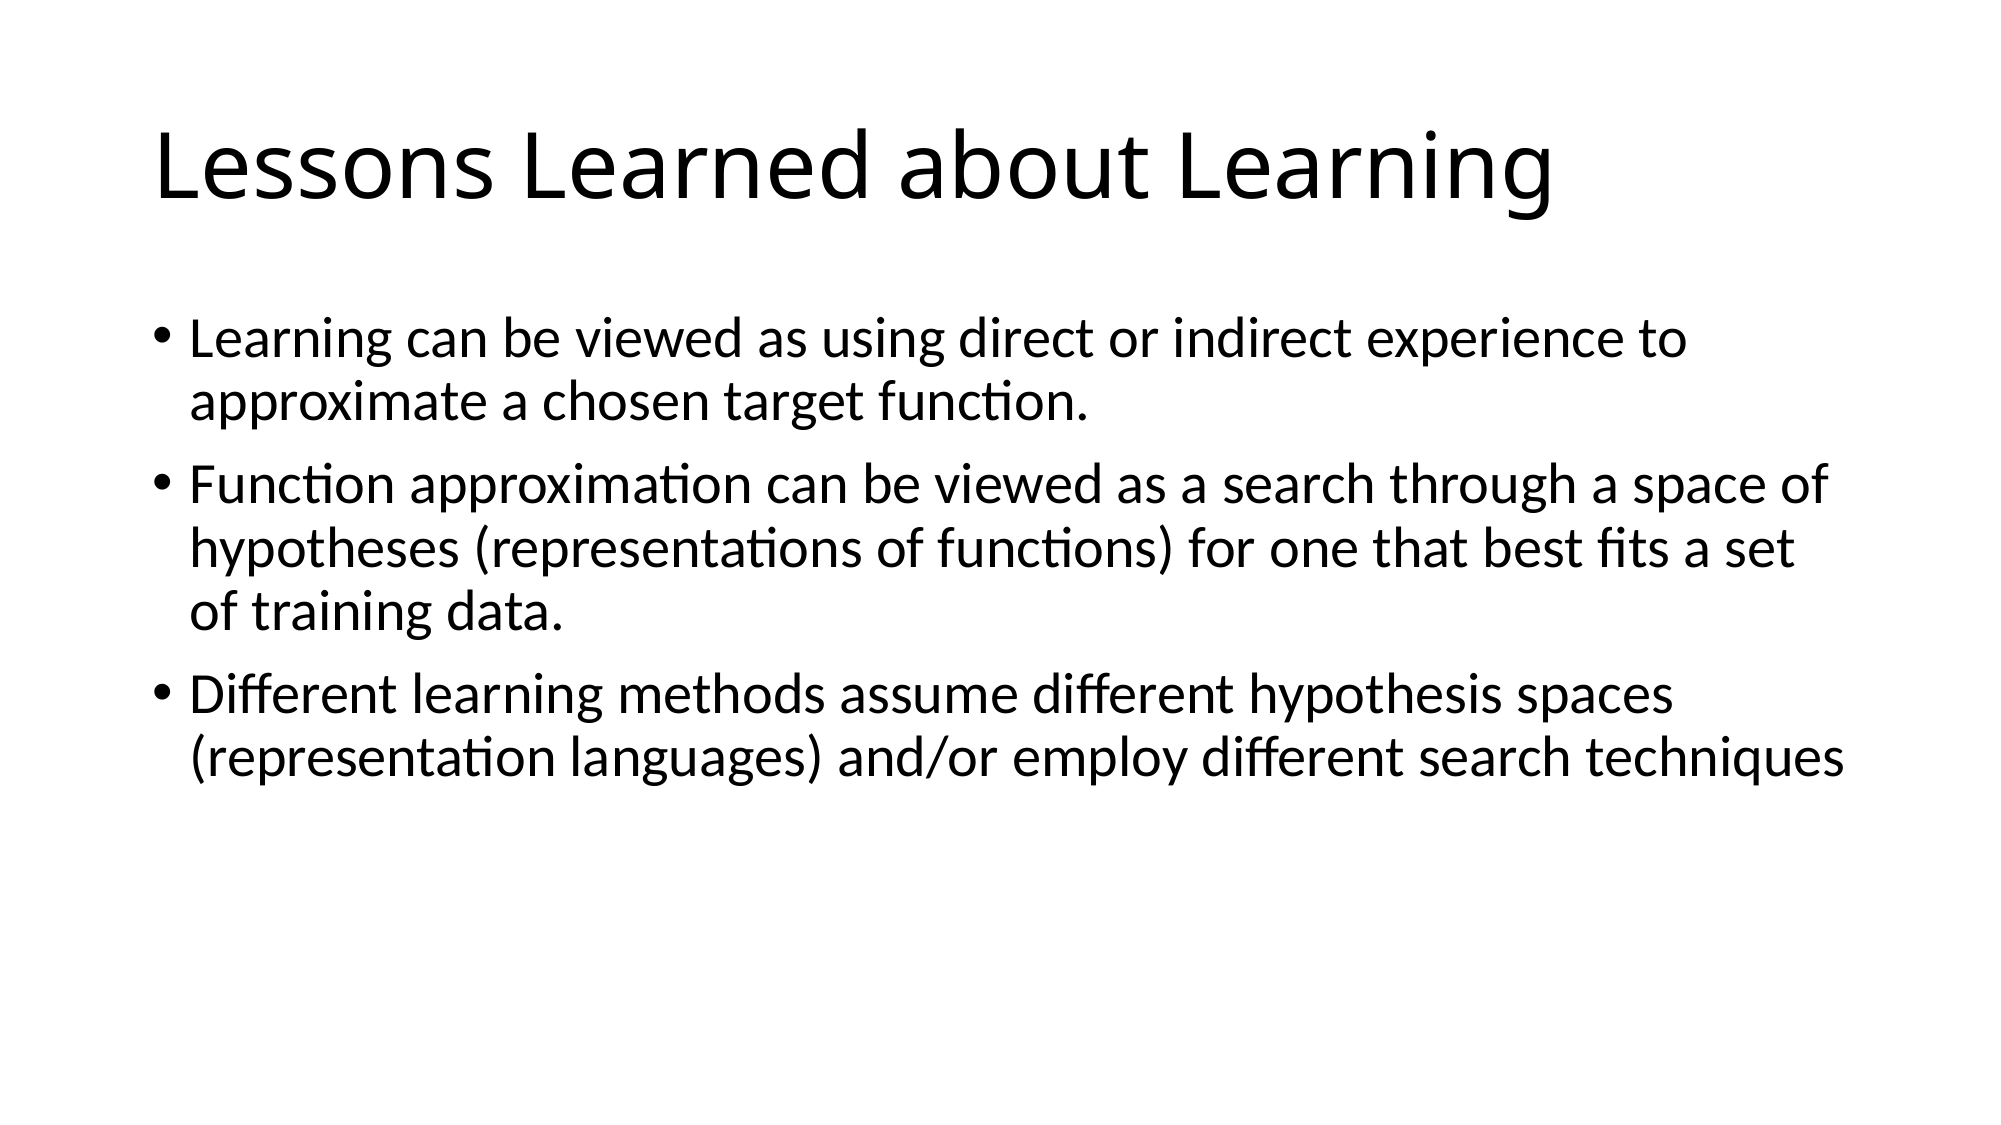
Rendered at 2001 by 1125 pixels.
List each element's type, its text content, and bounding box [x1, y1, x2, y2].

list Learning can be viewed as using direct or indirect experience to approximate a chosen target function. Function approximation can be viewed as a search through a space of hypotheses (representations of functions) for one that best fits a set of training data. Different learning methods assume different hypothesis spaces (representation languages) and/or employ different search techniques [137, 299, 1863, 1014]
title Lessons Learned about Learning [137, 59, 1863, 278]
